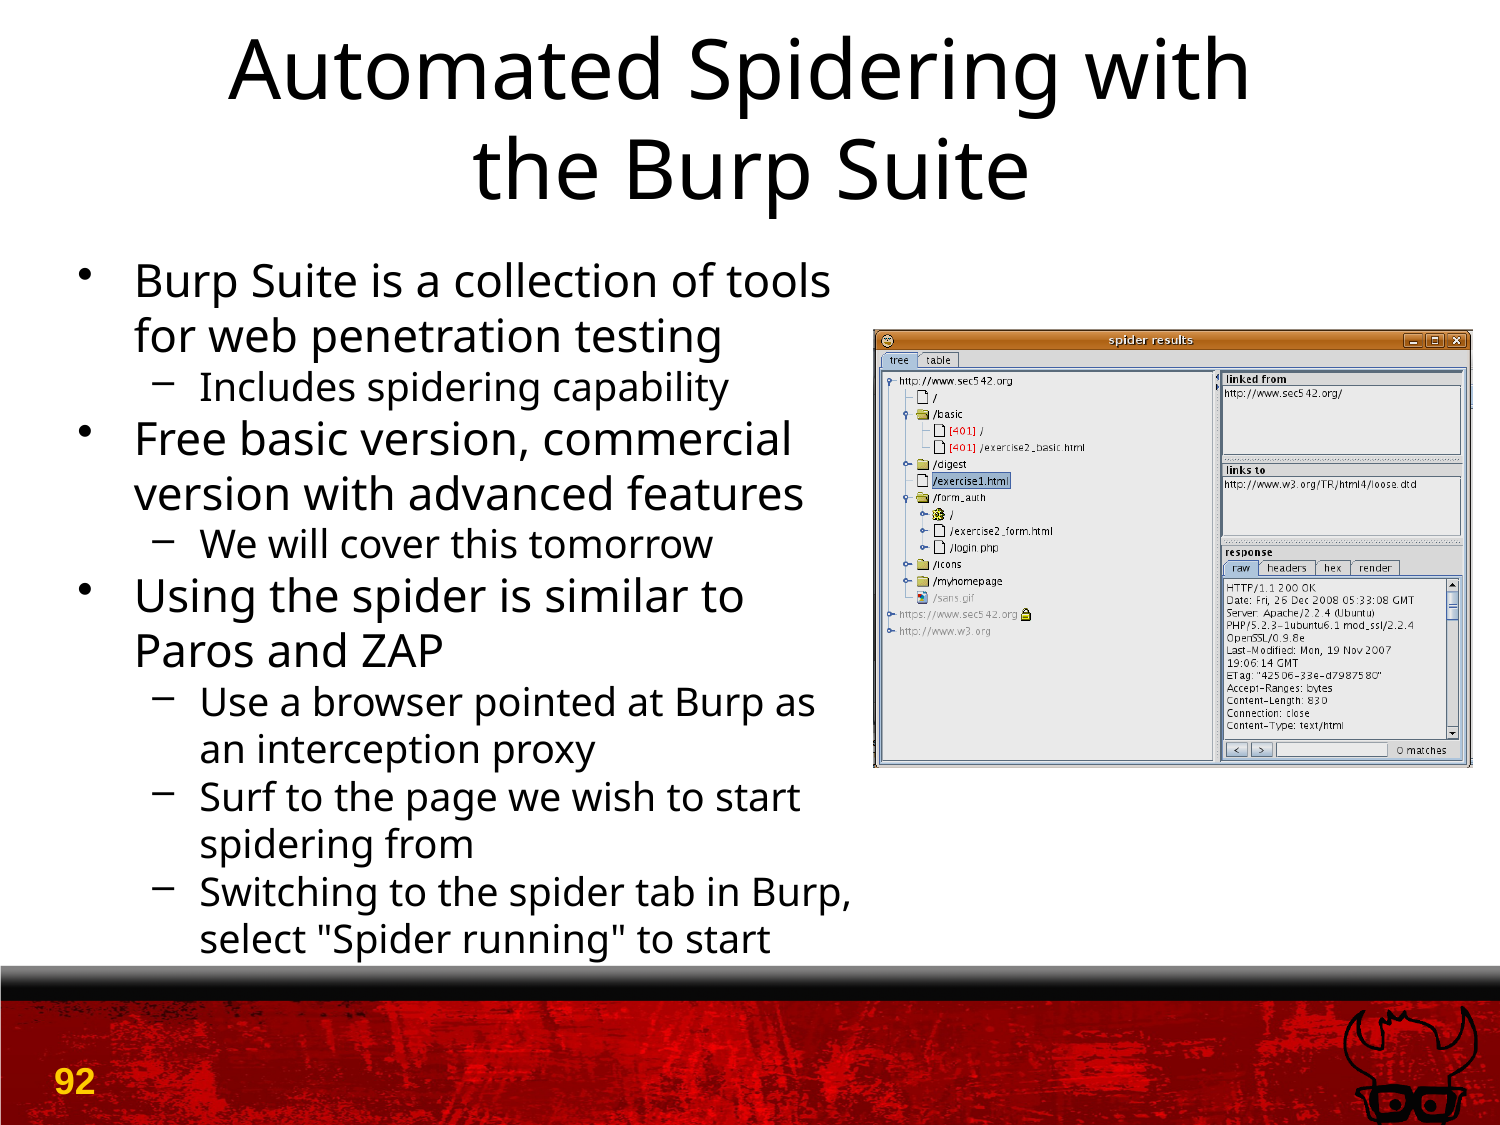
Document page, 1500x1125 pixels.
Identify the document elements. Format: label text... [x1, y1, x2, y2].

title Automated Spidering with the Burp Suite [35, 19, 1469, 214]
picture [0, 282, 1500, 1125]
list Burp Suite is a collection of tools for web penetration testing Includes spidering capability Free basic version, commercial version with advanced features We will cover this tomorrow Using the spider is similar to Paros and ZAP Use a browser pointed at Burp as an interception proxy Surf to the page we wish to start spidering from Switching to the spider tab in Burp, select "Spider running" to start [62, 243, 888, 920]
